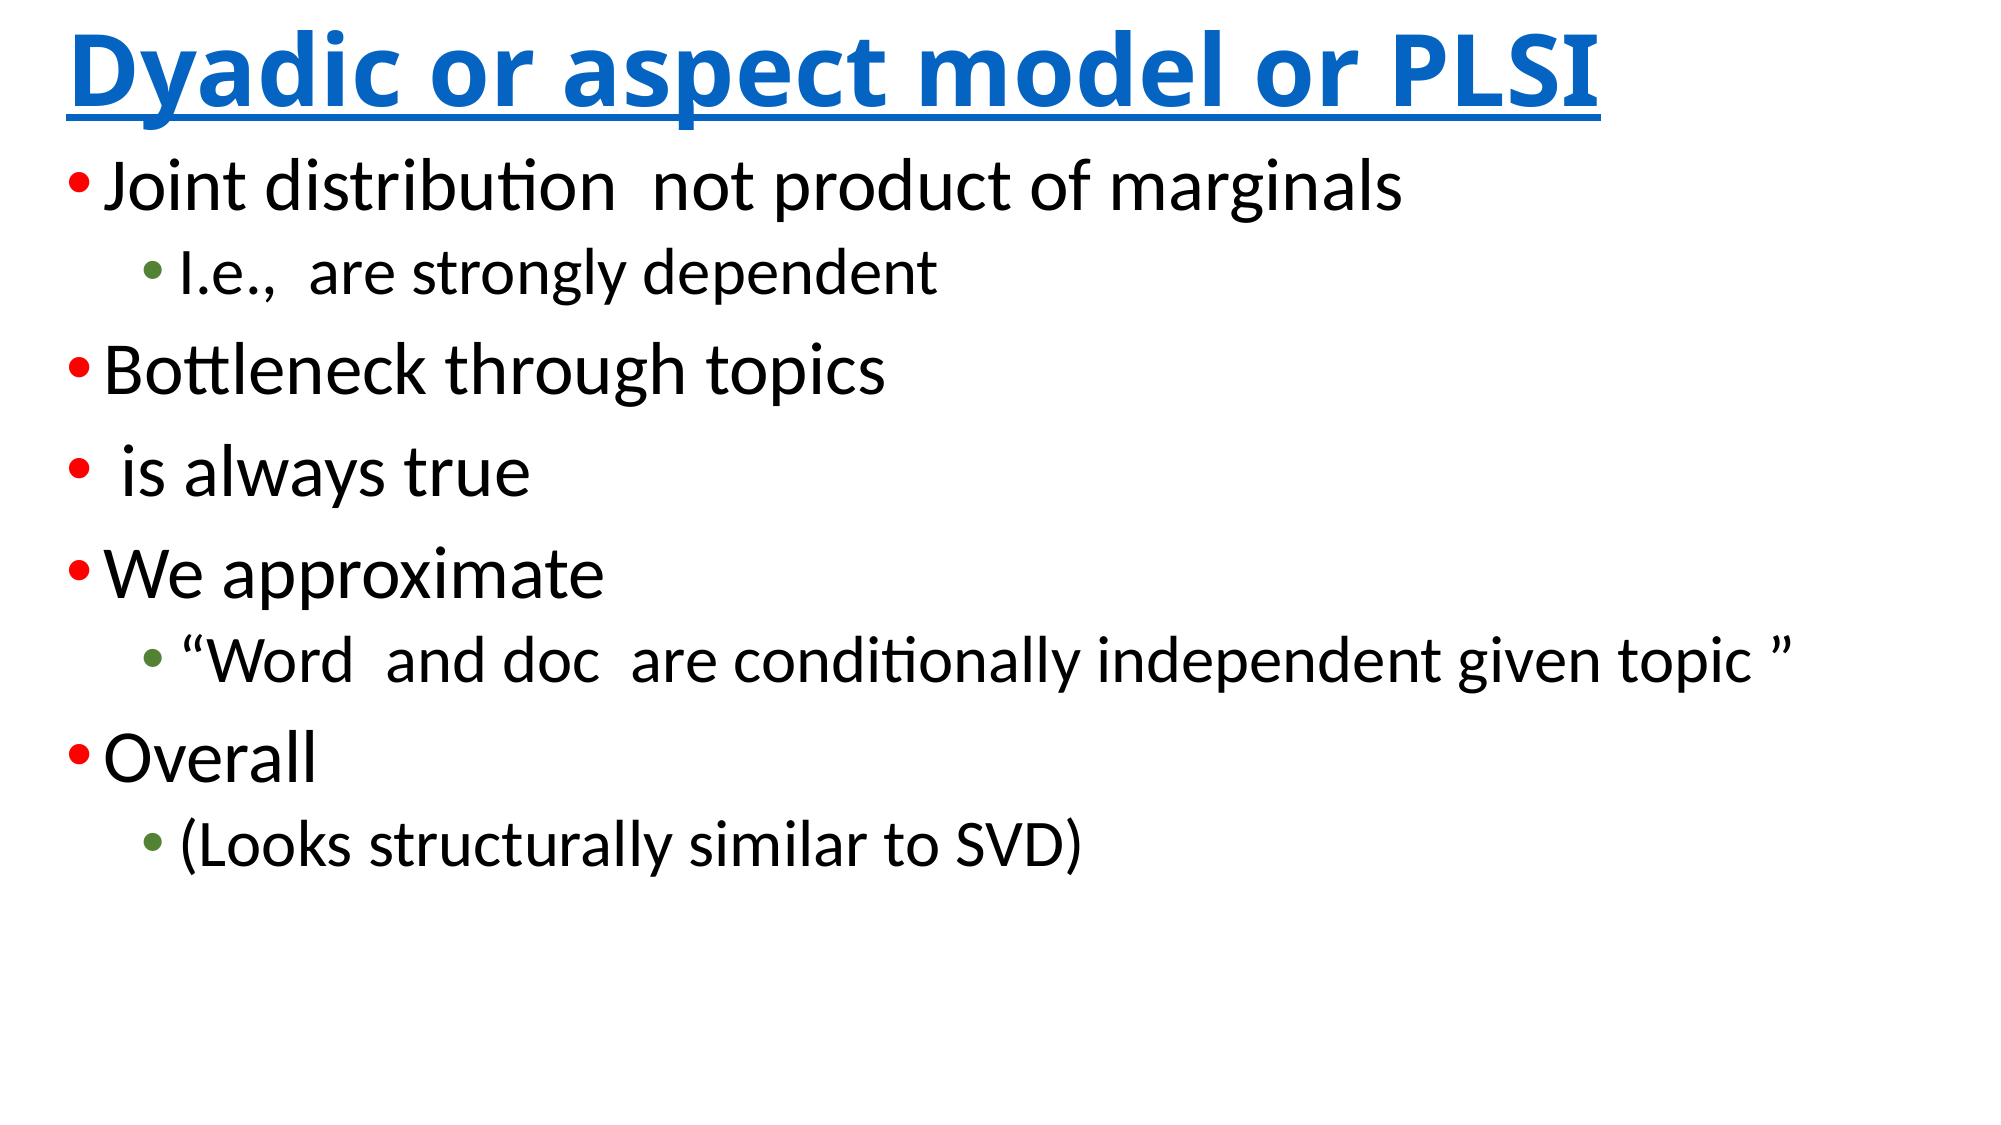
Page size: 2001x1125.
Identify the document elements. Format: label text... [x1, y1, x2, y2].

title Dyadic or aspect model or PLSI [50, 0, 1949, 139]
